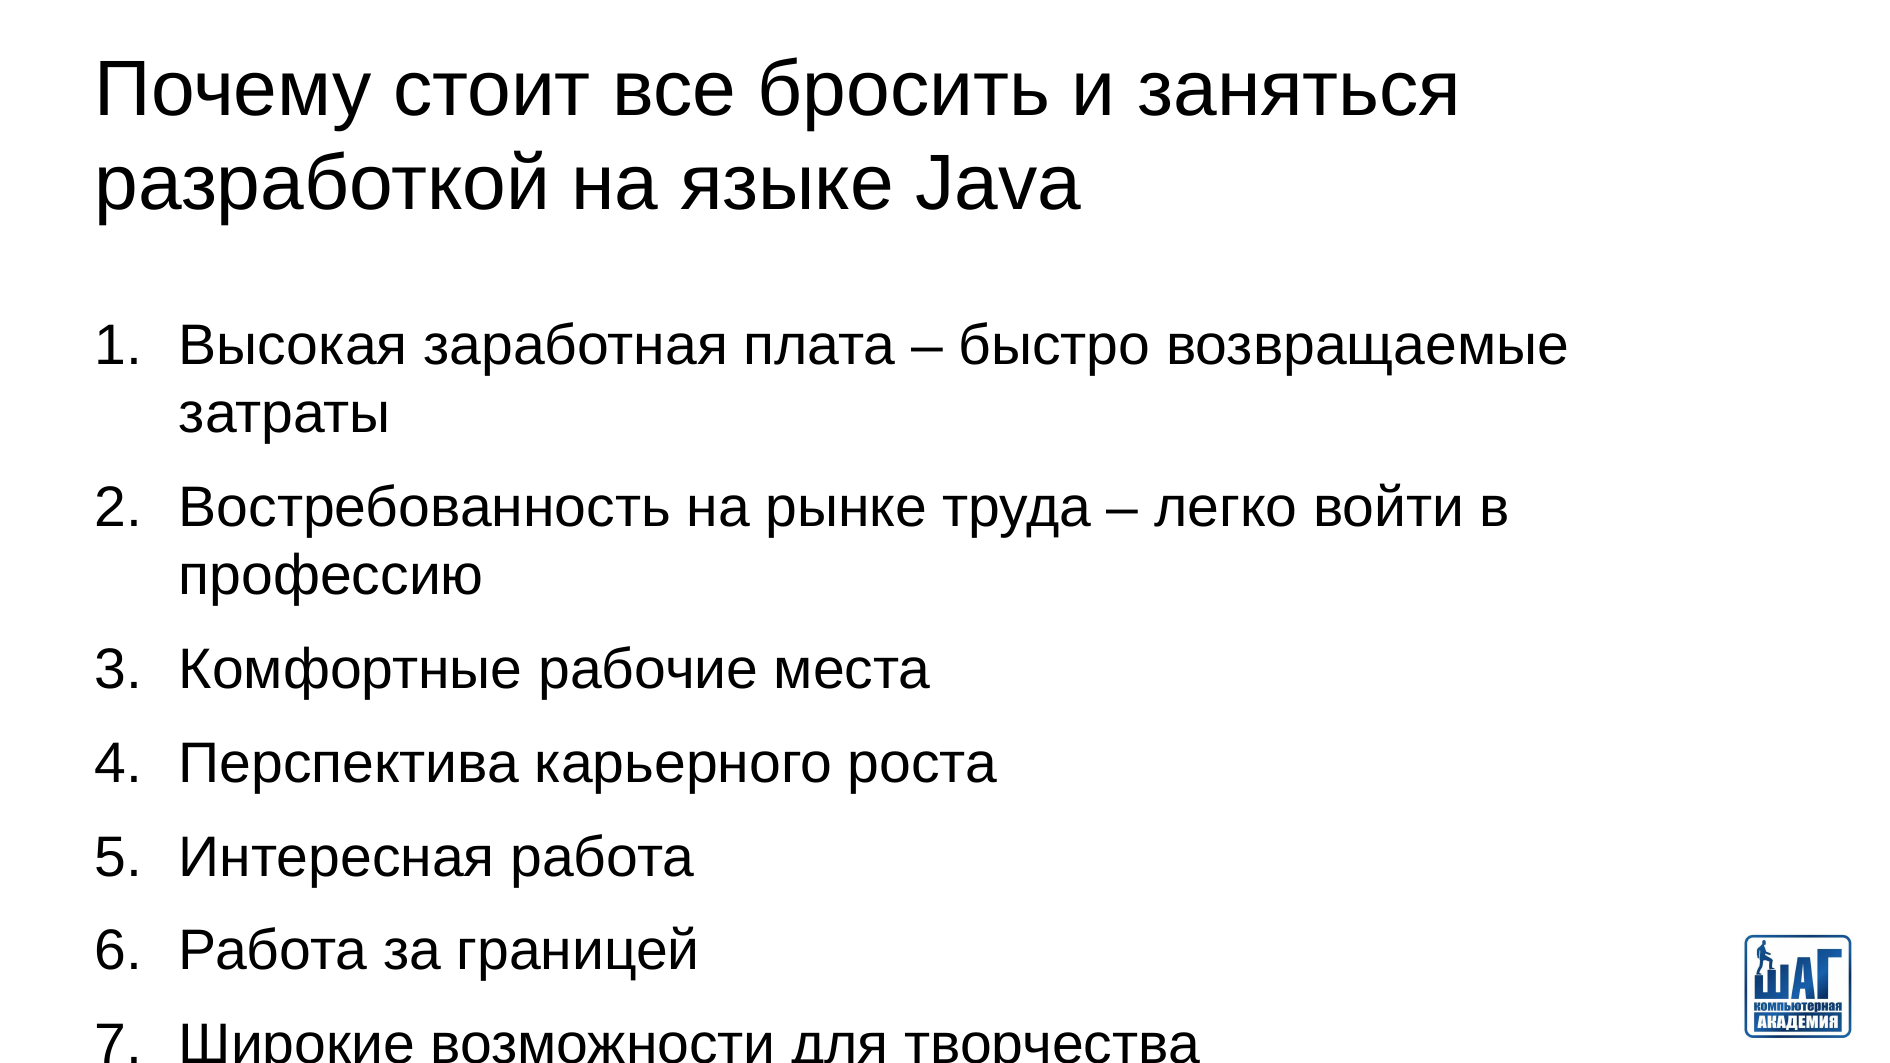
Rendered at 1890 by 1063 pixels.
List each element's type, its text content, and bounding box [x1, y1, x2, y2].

title Почему стоит все бросить и заняться разработкой на языке Java [94, 0, 1796, 263]
picture [1740, 933, 1855, 1041]
list Высокая заработная плата – быстро возвращаемые затраты Востребованность на рынке труда – легко войти в профессию Комфортные рабочие места Перспектива карьерного роста Интересная работа Работа за границей Широкие возможности для творчества [94, 307, 1796, 924]
